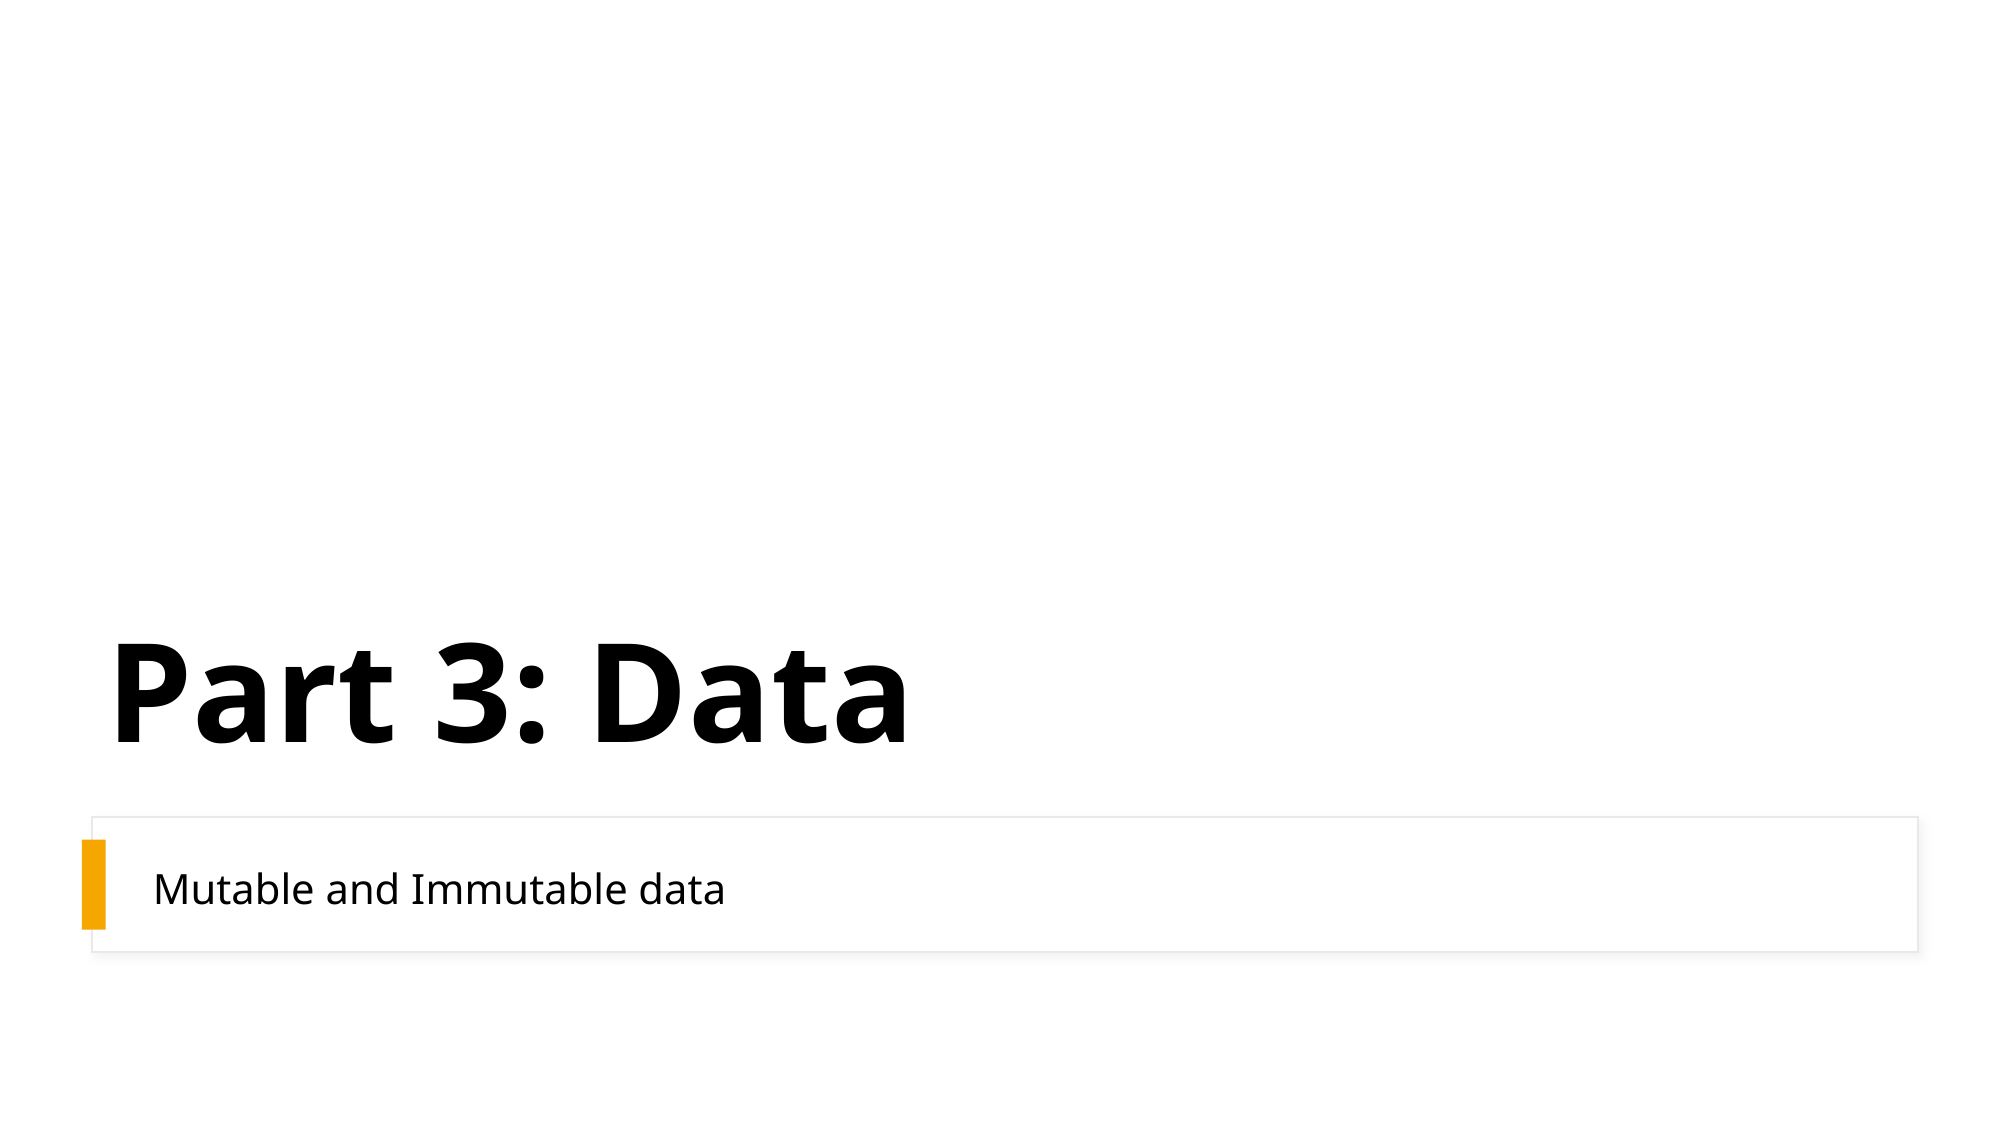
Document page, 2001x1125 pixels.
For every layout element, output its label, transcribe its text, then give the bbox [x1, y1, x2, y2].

list Mutable and Immutable data [138, 836, 1878, 933]
title Part 3: Data [91, 104, 1878, 780]
